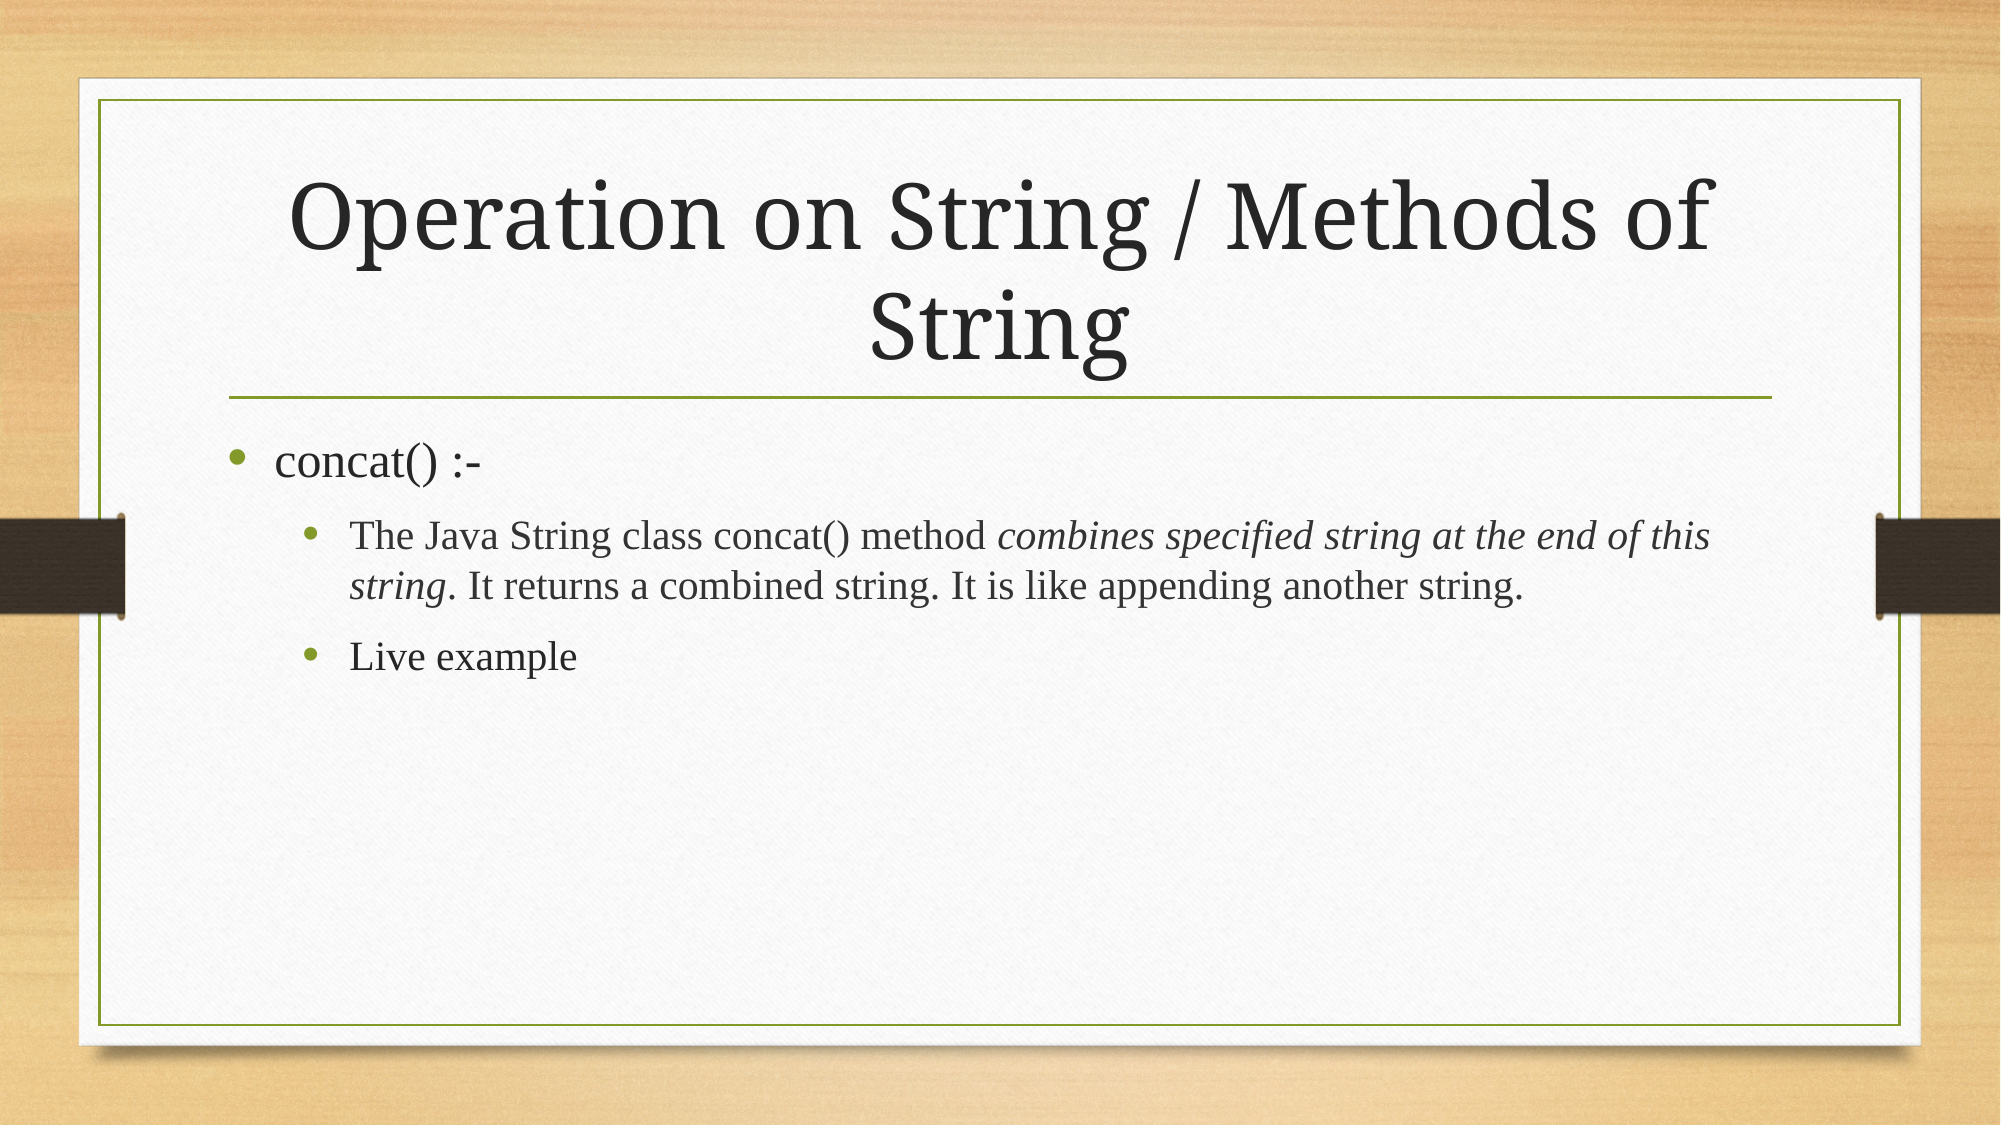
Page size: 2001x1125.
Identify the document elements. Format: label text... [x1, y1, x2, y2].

title Operation on String / Methods of String [212, 161, 1788, 375]
picture [0, 0, 2001, 1125]
list concat() :- The Java String class concat() method combines specified string at the end of this string. It returns a combined string. It is like appending another string. Live example [212, 419, 1788, 699]
